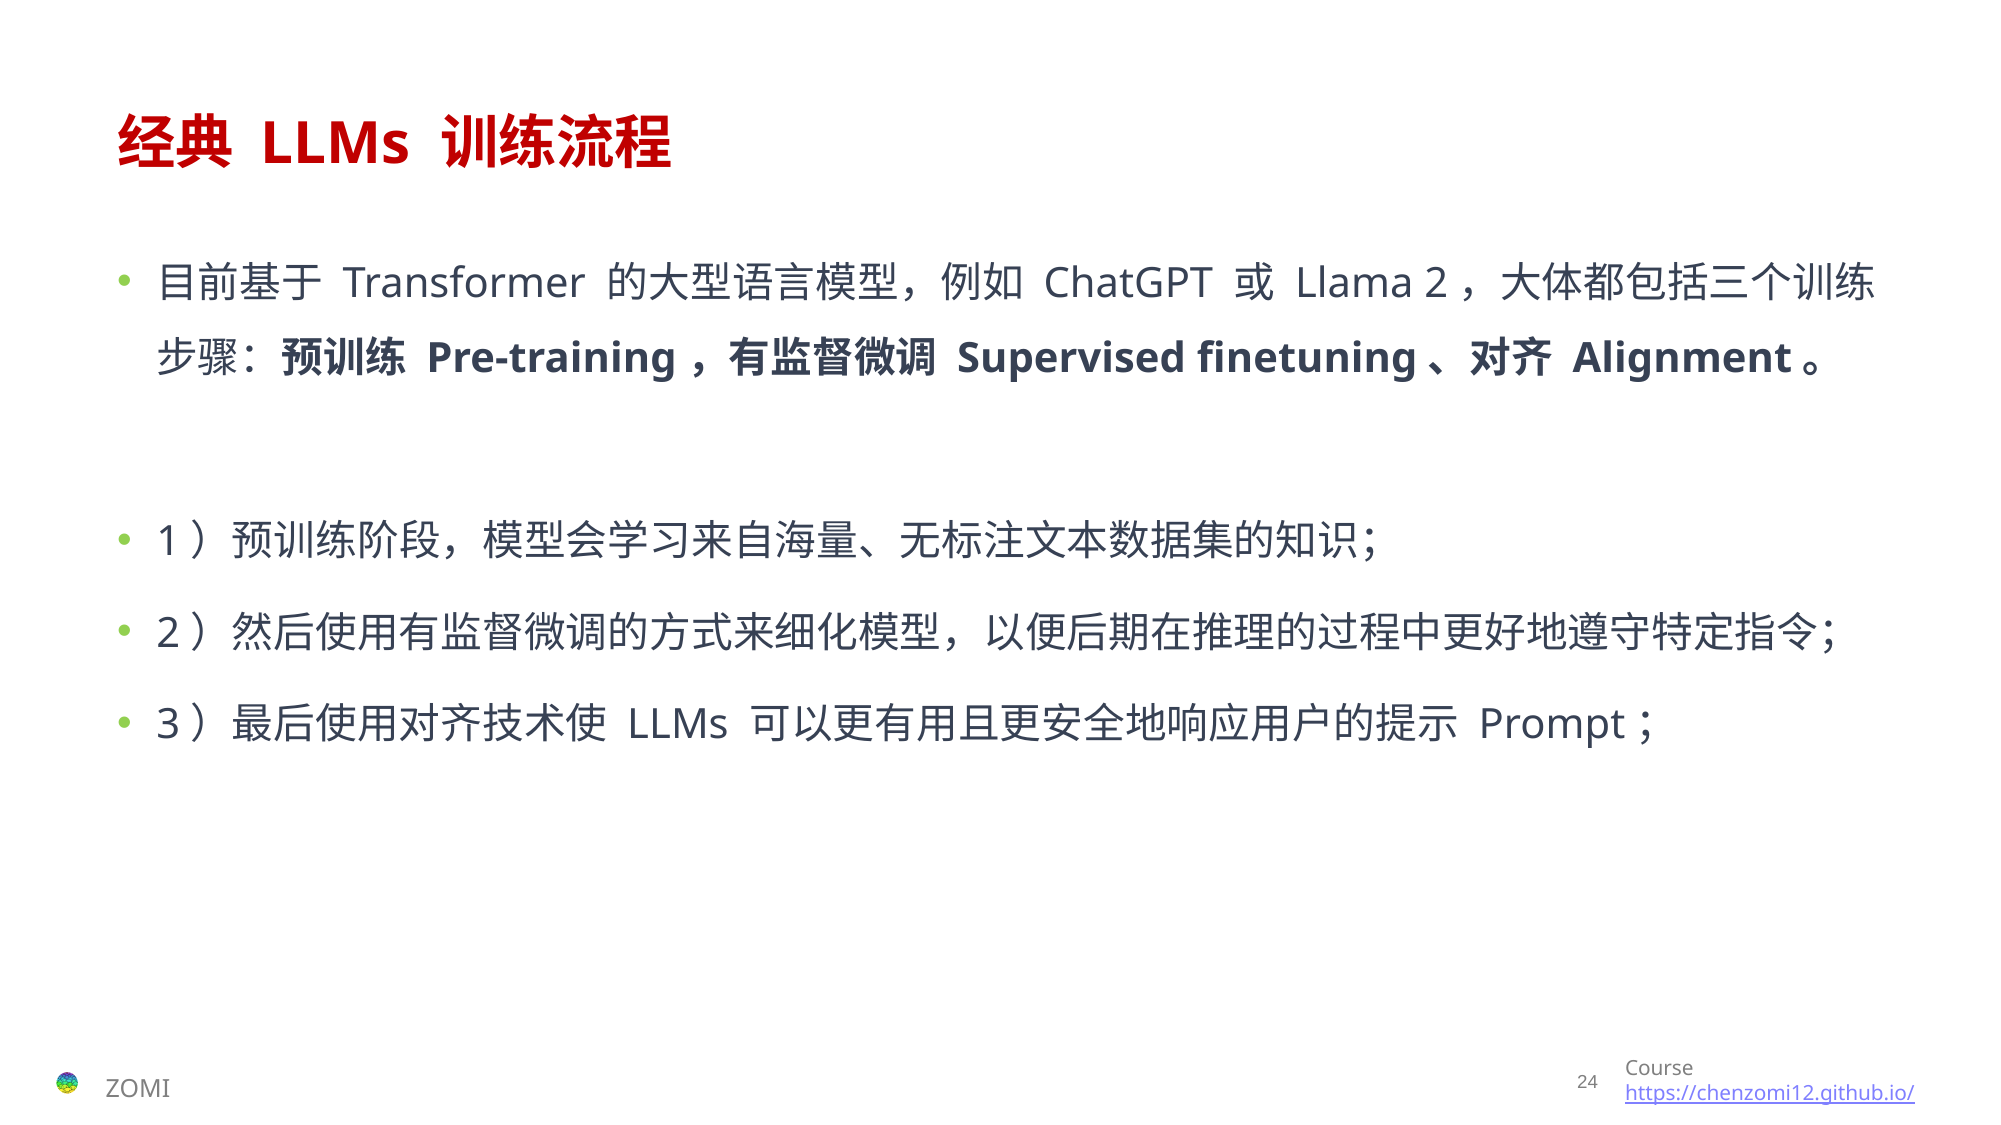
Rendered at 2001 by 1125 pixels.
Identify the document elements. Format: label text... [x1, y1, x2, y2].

picture [57, 1073, 77, 1093]
list 目前基于 Transformer 的大型语言模型，例如 ChatGPT 或 Llama 2，大体都包括三个训练步骤：预训练 Pre-training，有监督微调 Supervised finetuning、对齐 Alignment。 1）预训练阶段，模型会学习来自海量、无标注文本数据集的知识； 2）然后使用有监督微调的方式来细化模型，以便后期在推理的过程中更好地遵守特定指令； 3）最后使用对齐技术使 LLMs 可以更有用且更安全地响应用户的提示 Prompt； [102, 223, 1901, 1043]
title 经典 LLMs 训练流程 [102, 91, 1901, 189]
